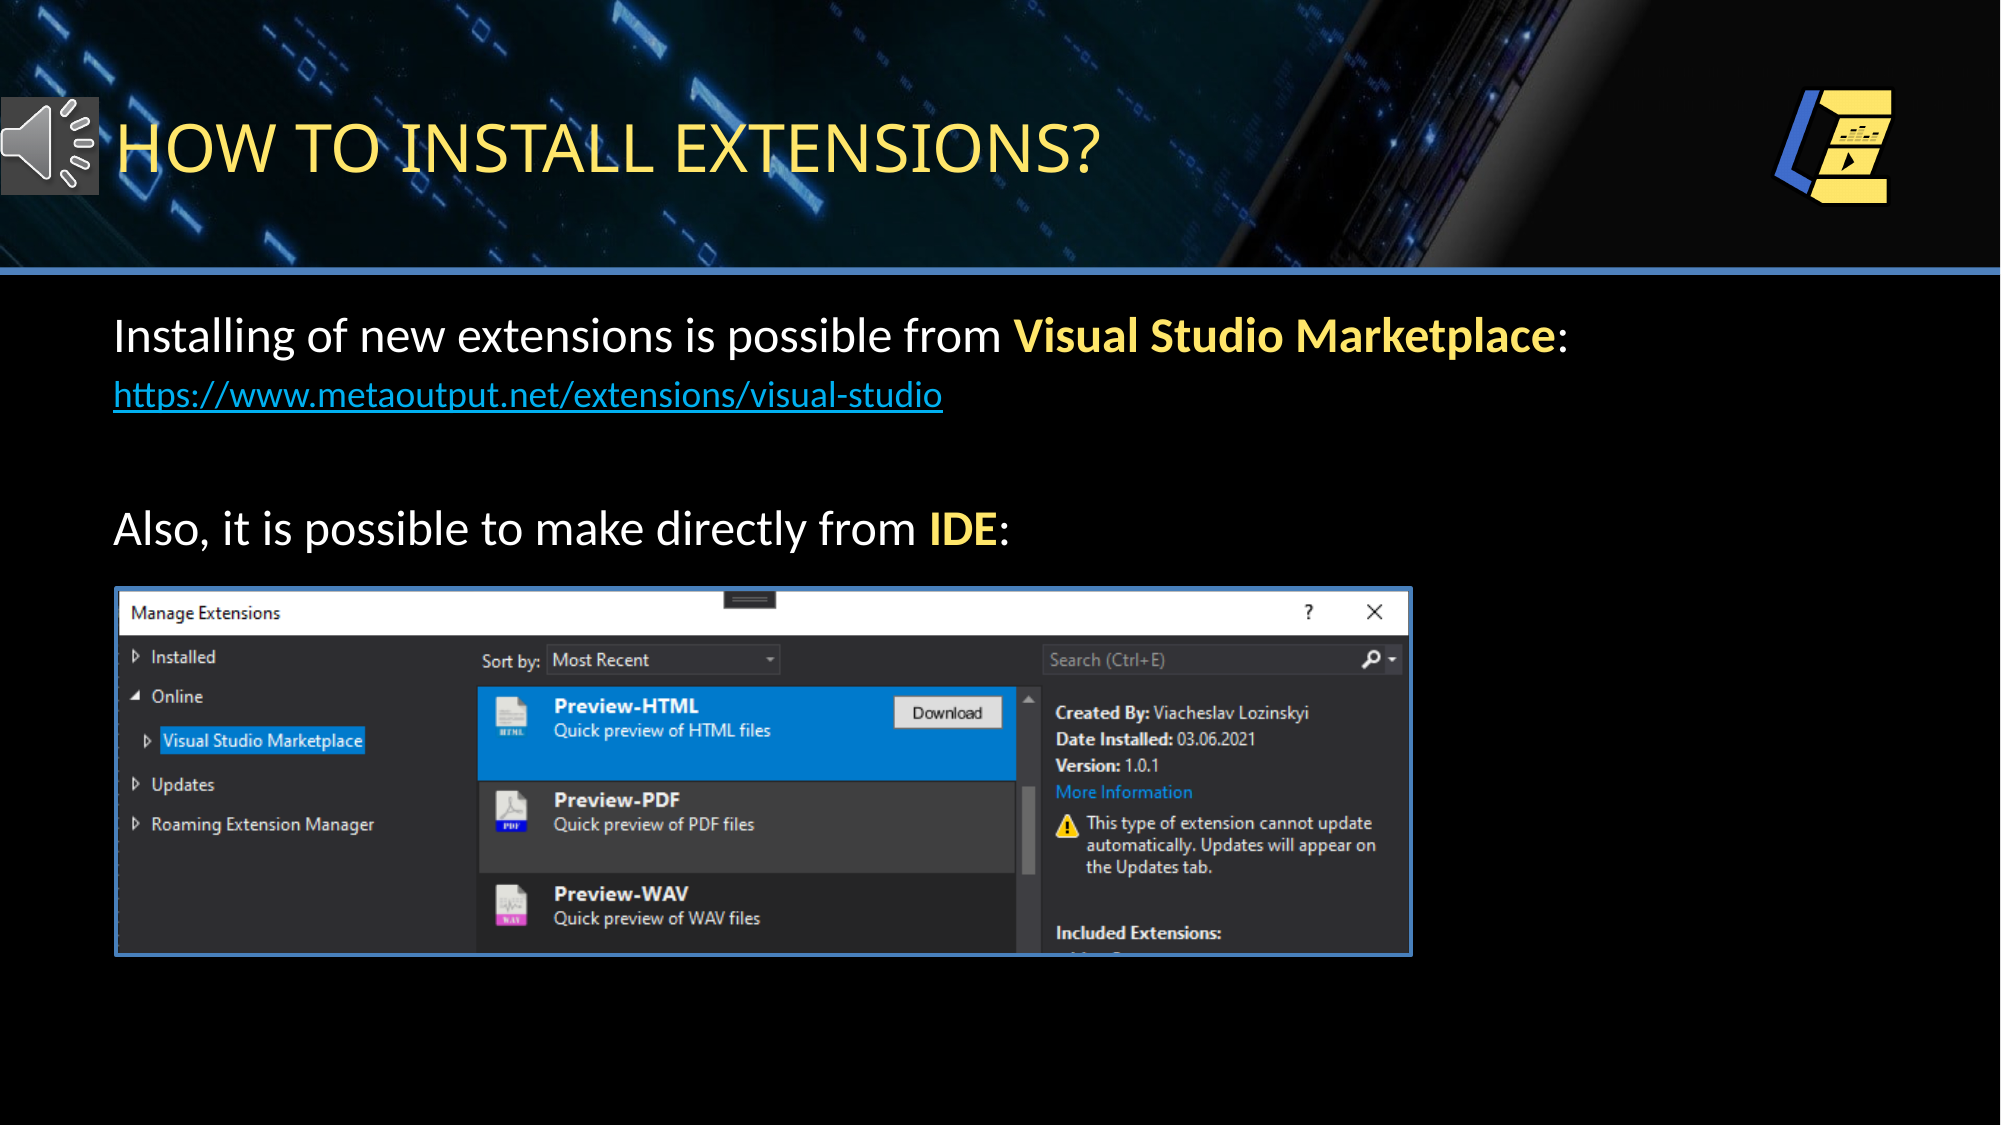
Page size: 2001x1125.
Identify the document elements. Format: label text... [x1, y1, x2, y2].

title HOW TO INSTALL EXTENSIONS? [99, 62, 1904, 230]
picture [0, 0, 2001, 1125]
list Installing of new extensions is possible from Visual Studio Marketplace: https://www.metaoutput.net/extensions/visual-studio Also, it is possible to make directly from IDE: [98, 295, 1902, 1064]
